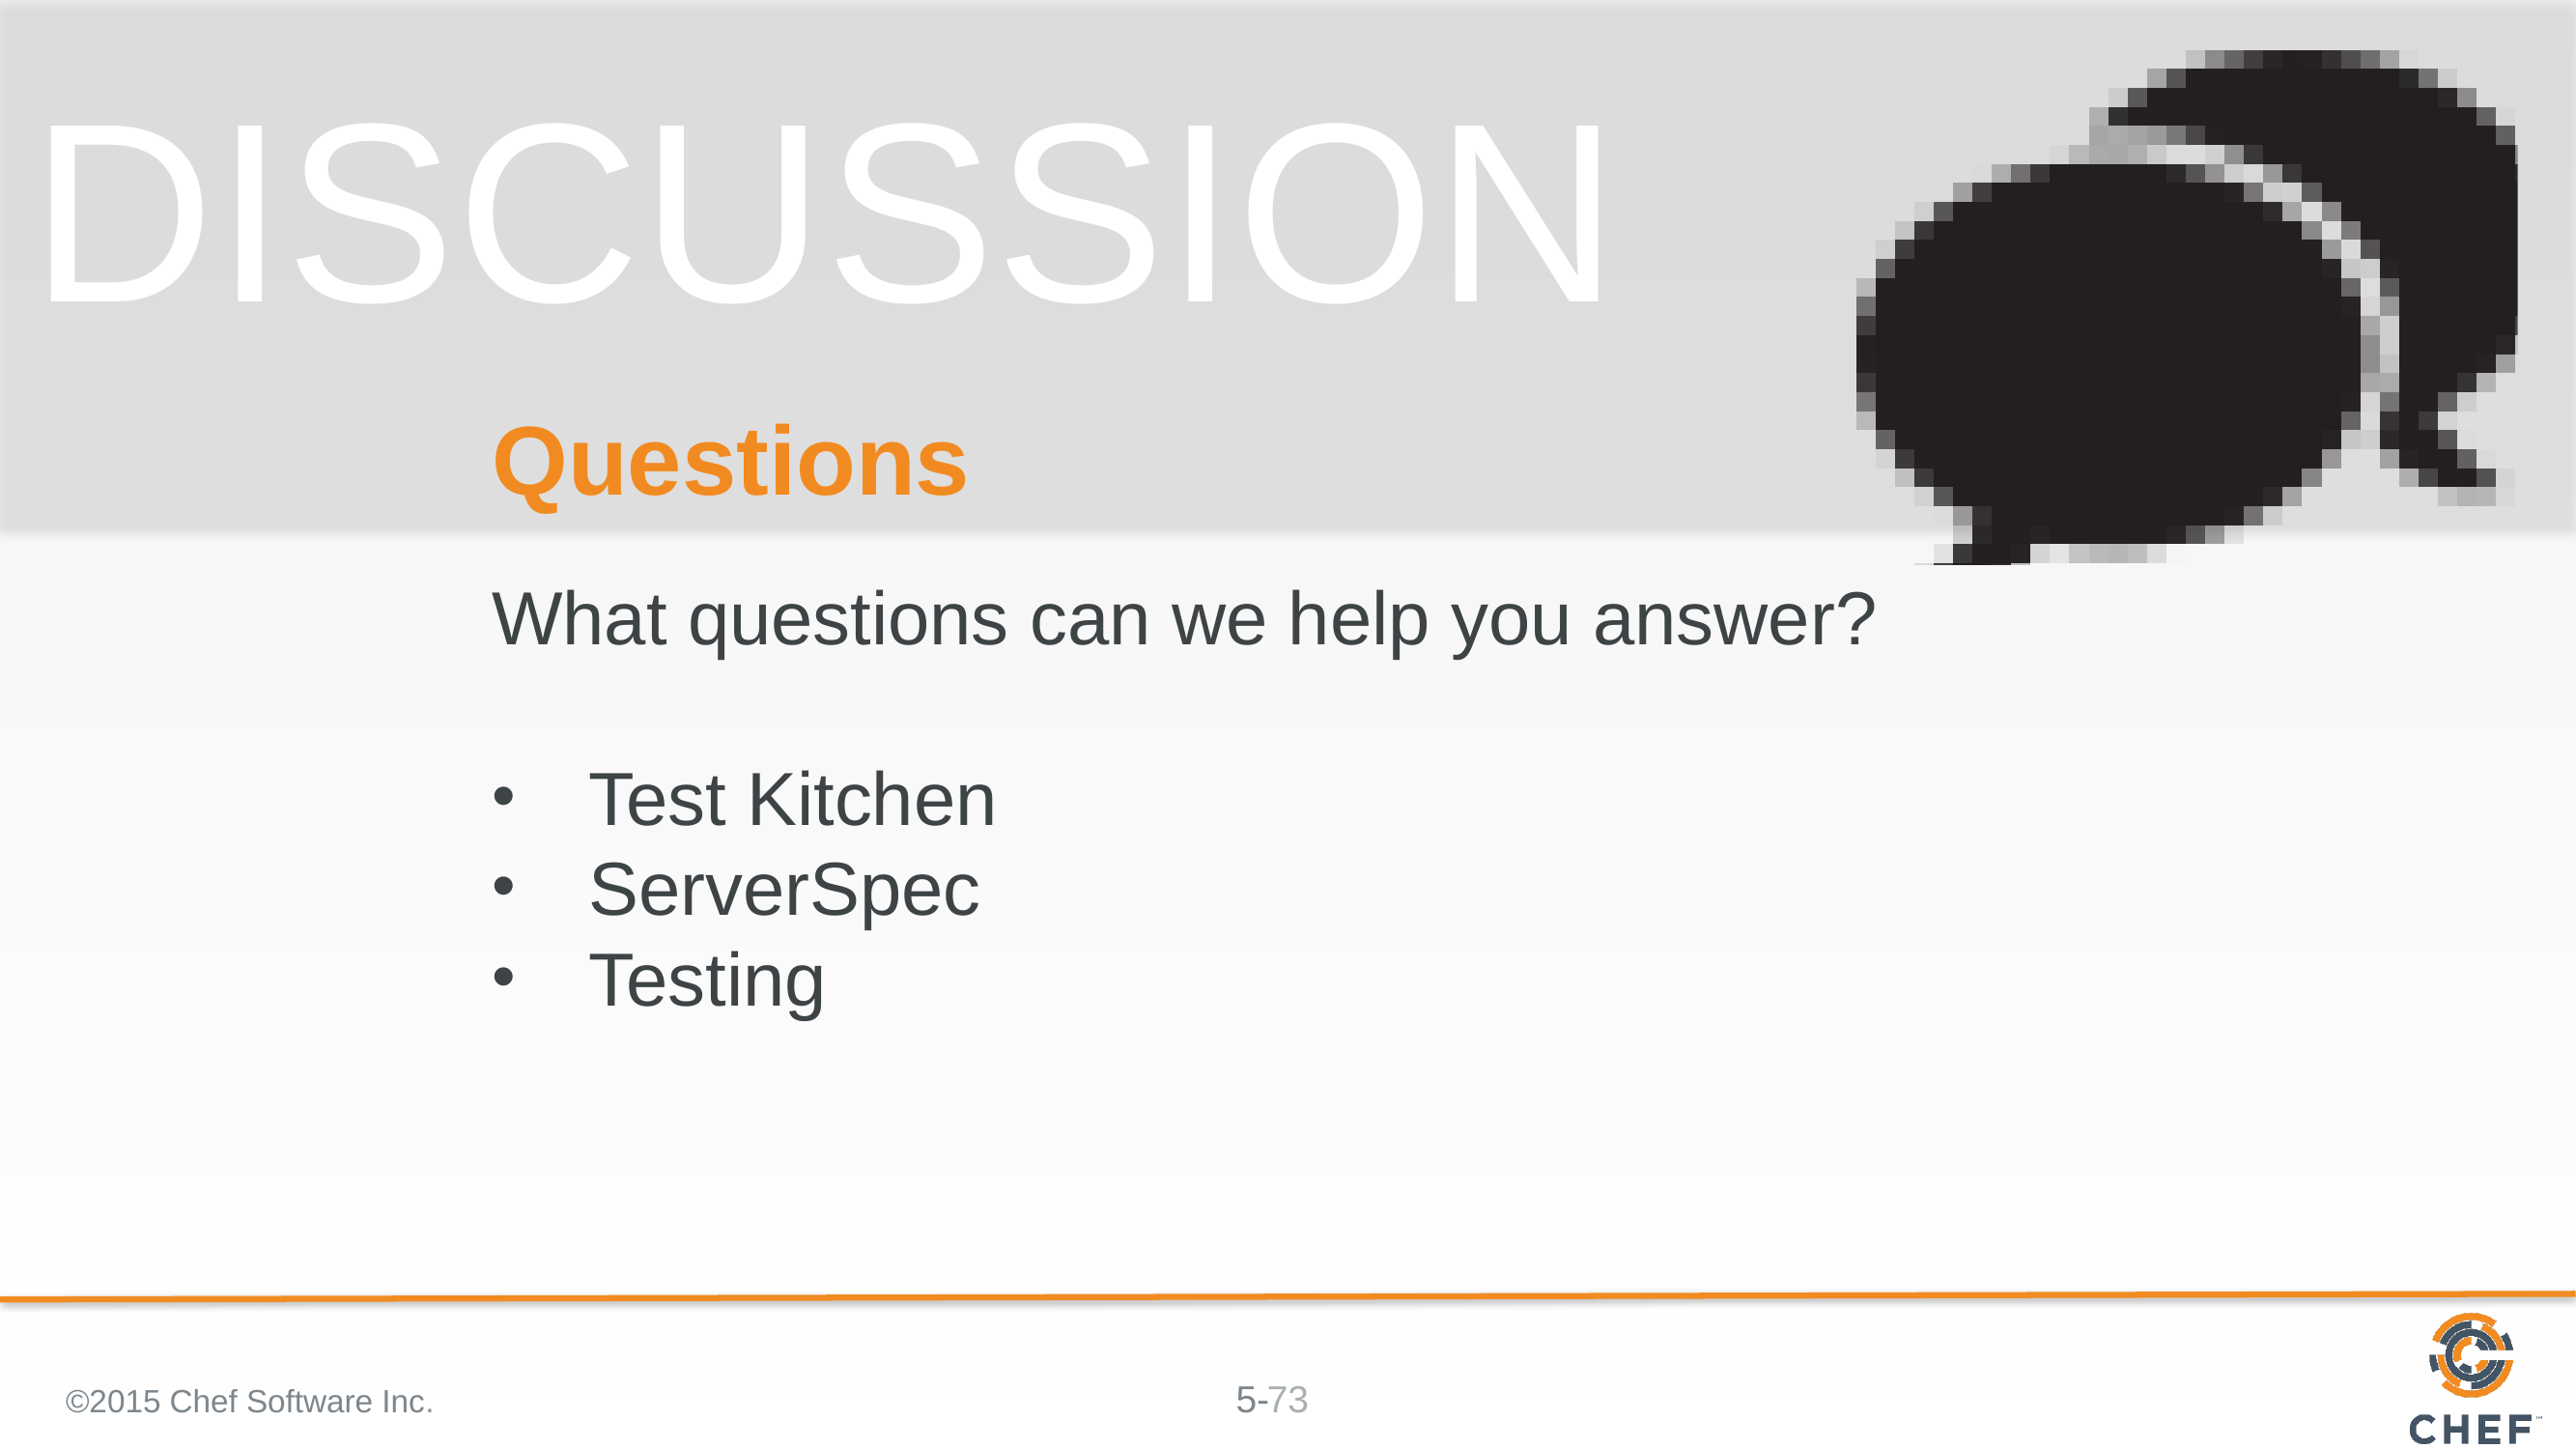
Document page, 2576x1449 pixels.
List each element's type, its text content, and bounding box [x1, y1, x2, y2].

footer ©2015 Chef Software Inc. [51, 1359, 952, 1440]
subtitle What questions can we help you answer? Test Kitchen ServerSpec Testing [477, 554, 2217, 1088]
slide_number 73 [998, 1359, 1578, 1437]
picture [2399, 1297, 2550, 1449]
title Questions [477, 395, 2217, 531]
